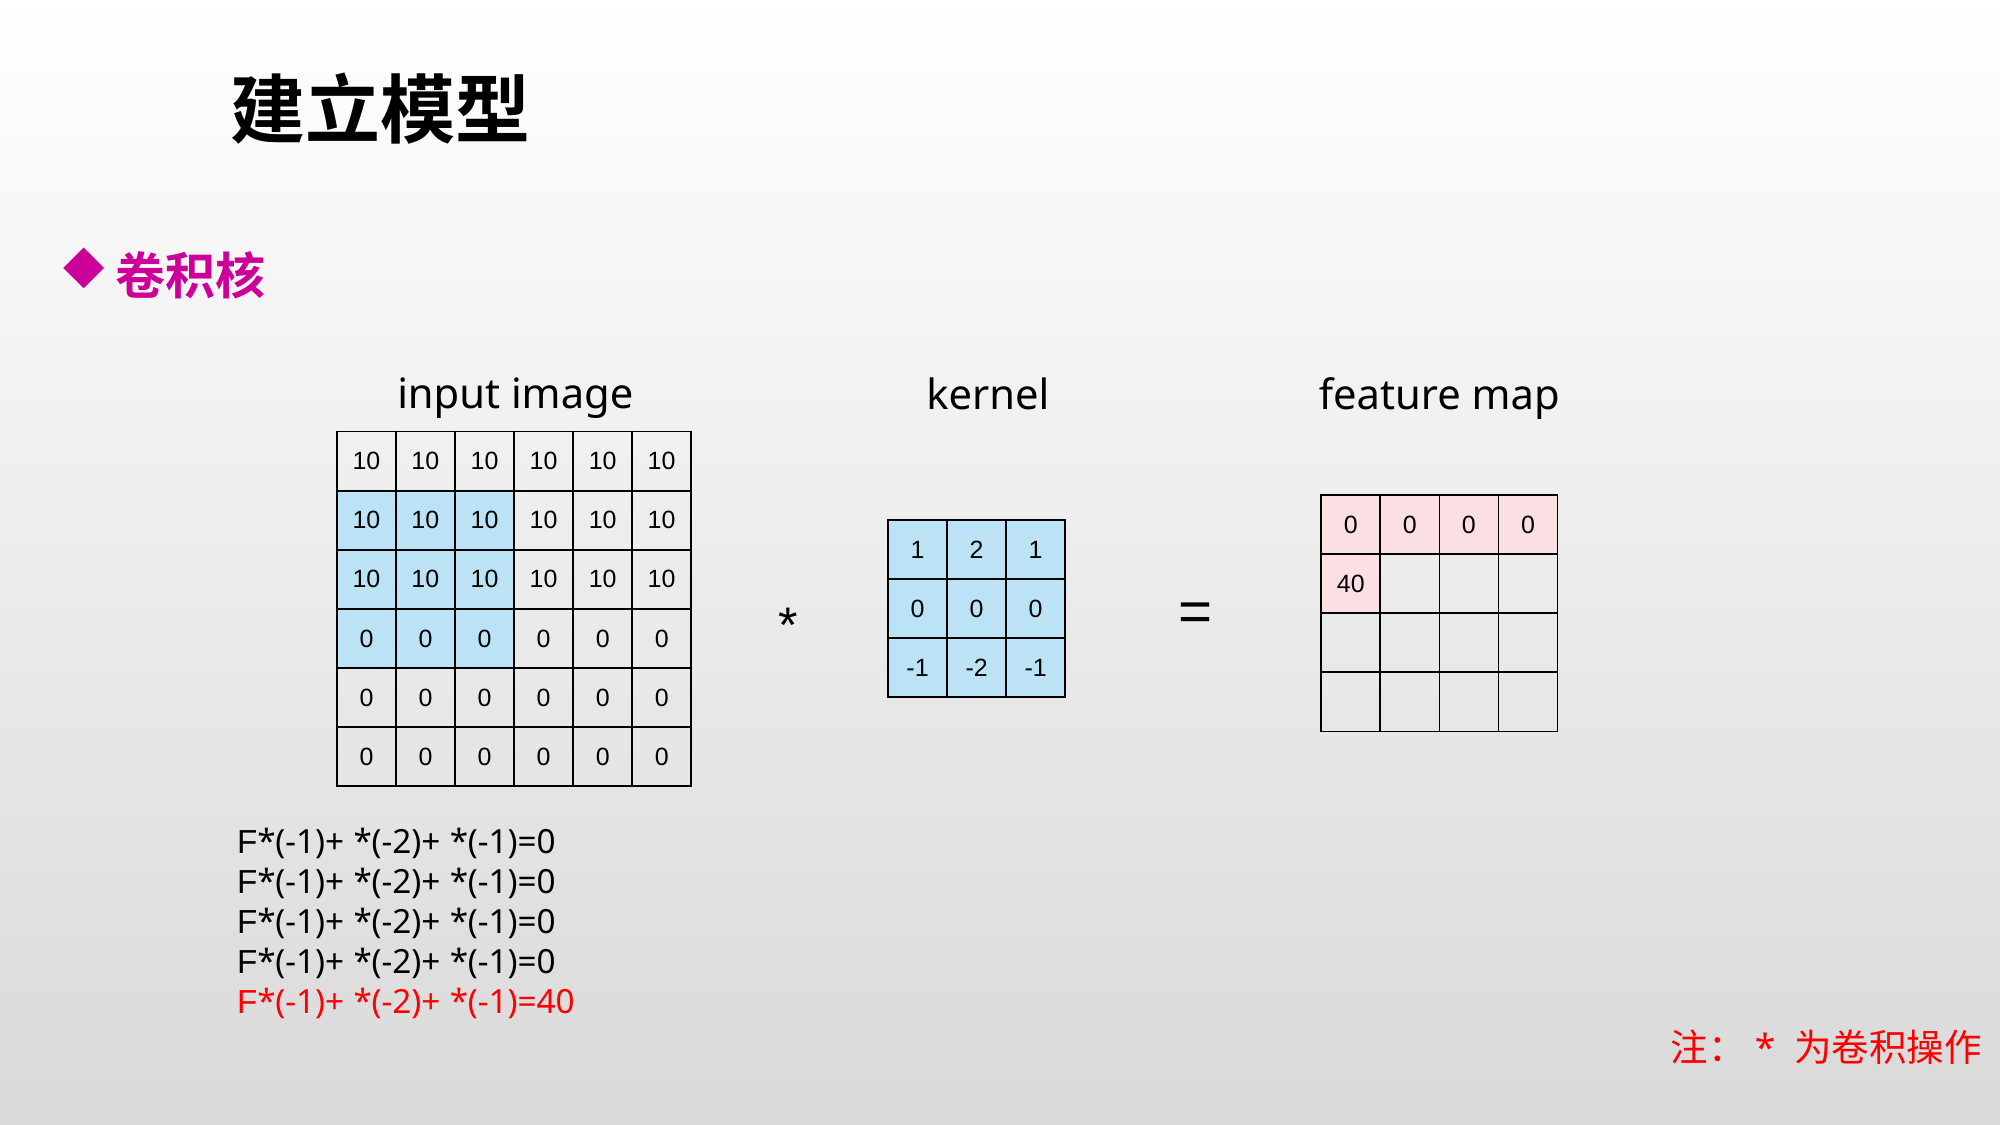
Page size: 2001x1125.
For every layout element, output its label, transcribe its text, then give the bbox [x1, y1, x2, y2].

table_cell 10 [515, 492, 572, 549]
table_cell [1499, 673, 1557, 731]
table_cell 10 [338, 492, 395, 549]
table_cell 10 [456, 551, 513, 608]
table_cell 10 [515, 551, 572, 608]
table_cell 0 [338, 610, 395, 667]
table_cell 0 [515, 669, 572, 726]
table_cell [1499, 555, 1557, 612]
table_cell 0 [338, 728, 395, 785]
table_cell 0 [633, 610, 690, 667]
table_cell 40 [1322, 555, 1379, 612]
table_cell 0 [633, 669, 690, 726]
table_header 10 [515, 432, 572, 490]
table_header 0 [1499, 496, 1557, 553]
table_cell 10 [574, 492, 631, 549]
table_cell 0 [456, 728, 513, 785]
table_cell -1 [1007, 639, 1064, 696]
table_cell 0 [456, 610, 513, 667]
text_box 卷积核 [44, 237, 356, 312]
table_cell 0 [456, 669, 513, 726]
table_cell [1381, 555, 1439, 612]
table_cell 10 [397, 492, 454, 549]
text_box feature map [1190, 360, 1688, 425]
table_header 10 [338, 432, 395, 490]
table_cell 10 [633, 551, 690, 608]
table_cell 0 [633, 728, 690, 785]
table_cell 10 [338, 551, 395, 608]
text_box input image [258, 359, 773, 425]
table_cell [1499, 614, 1557, 671]
table_cell 10 [574, 551, 631, 608]
table_cell -2 [948, 639, 1005, 696]
table_cell 0 [397, 728, 454, 785]
text_box 注：* 为卷积操作 [1656, 1017, 1997, 1077]
table_header 0 [1440, 496, 1498, 553]
table_cell 0 [574, 728, 631, 785]
table_cell [1322, 614, 1379, 671]
table_cell 10 [633, 492, 690, 549]
table_header 10 [633, 432, 690, 490]
table_cell 0 [574, 610, 631, 667]
table_cell 0 [515, 728, 572, 785]
table_cell 0 [889, 580, 946, 637]
table_cell 0 [397, 610, 454, 667]
table_header 10 [574, 432, 631, 490]
table_cell 0 [574, 669, 631, 726]
table_cell 10 [397, 551, 454, 608]
text_box kernel [762, 360, 1190, 425]
text_box 建立模型 [216, 54, 1366, 160]
table_header 1 [1007, 521, 1064, 578]
table_cell 0 [948, 580, 1005, 637]
table_cell 0 [397, 669, 454, 726]
table_cell [1381, 614, 1439, 671]
table_header 10 [456, 432, 513, 490]
table_cell [1322, 673, 1379, 731]
table_cell 10 [456, 492, 513, 549]
table_cell 0 [338, 669, 395, 726]
table_header 10 [397, 432, 454, 490]
table_cell -1 [889, 639, 946, 696]
table_cell 0 [515, 610, 572, 667]
table_cell 0 [1007, 580, 1064, 637]
table_header 1 [889, 521, 946, 578]
table_header 2 [948, 521, 1005, 578]
table_cell [1440, 555, 1498, 612]
table_cell [1381, 673, 1439, 731]
table_header 0 [1381, 496, 1439, 553]
table_cell [1440, 673, 1498, 731]
table_header 0 [1322, 496, 1379, 553]
table_cell [1440, 614, 1498, 671]
text_box = [1163, 565, 1228, 651]
text_box * [763, 585, 813, 660]
